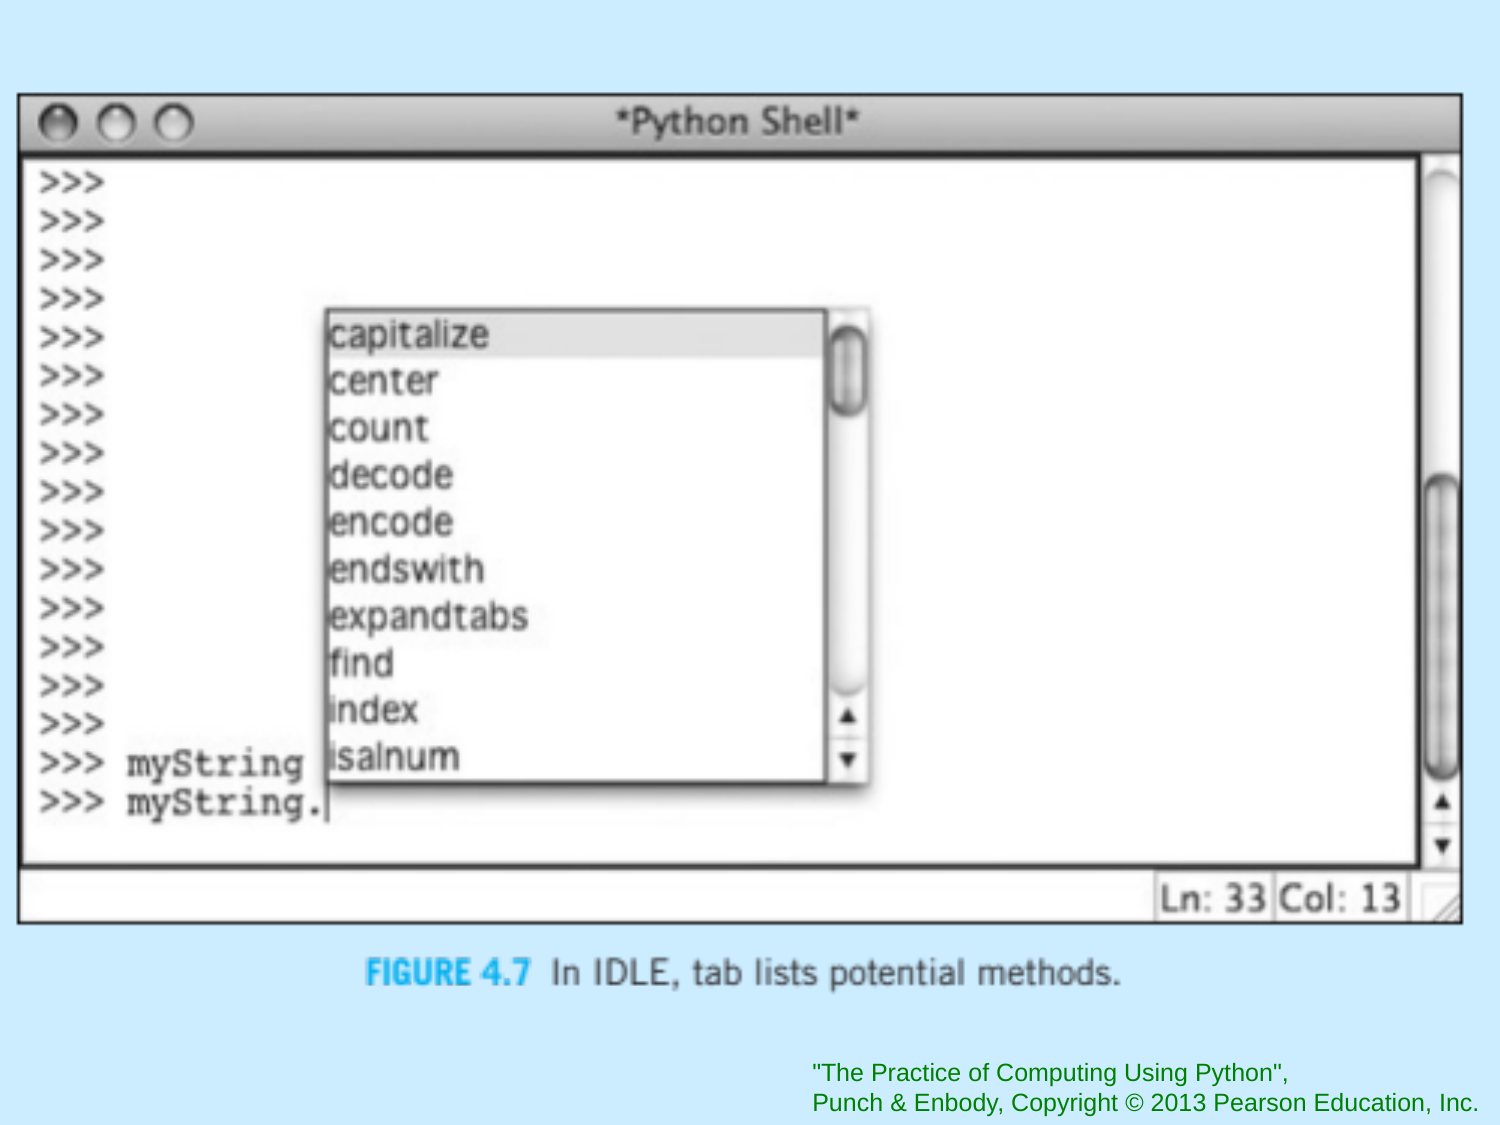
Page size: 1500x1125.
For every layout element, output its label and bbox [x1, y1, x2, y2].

list [0, 12, 1500, 1051]
